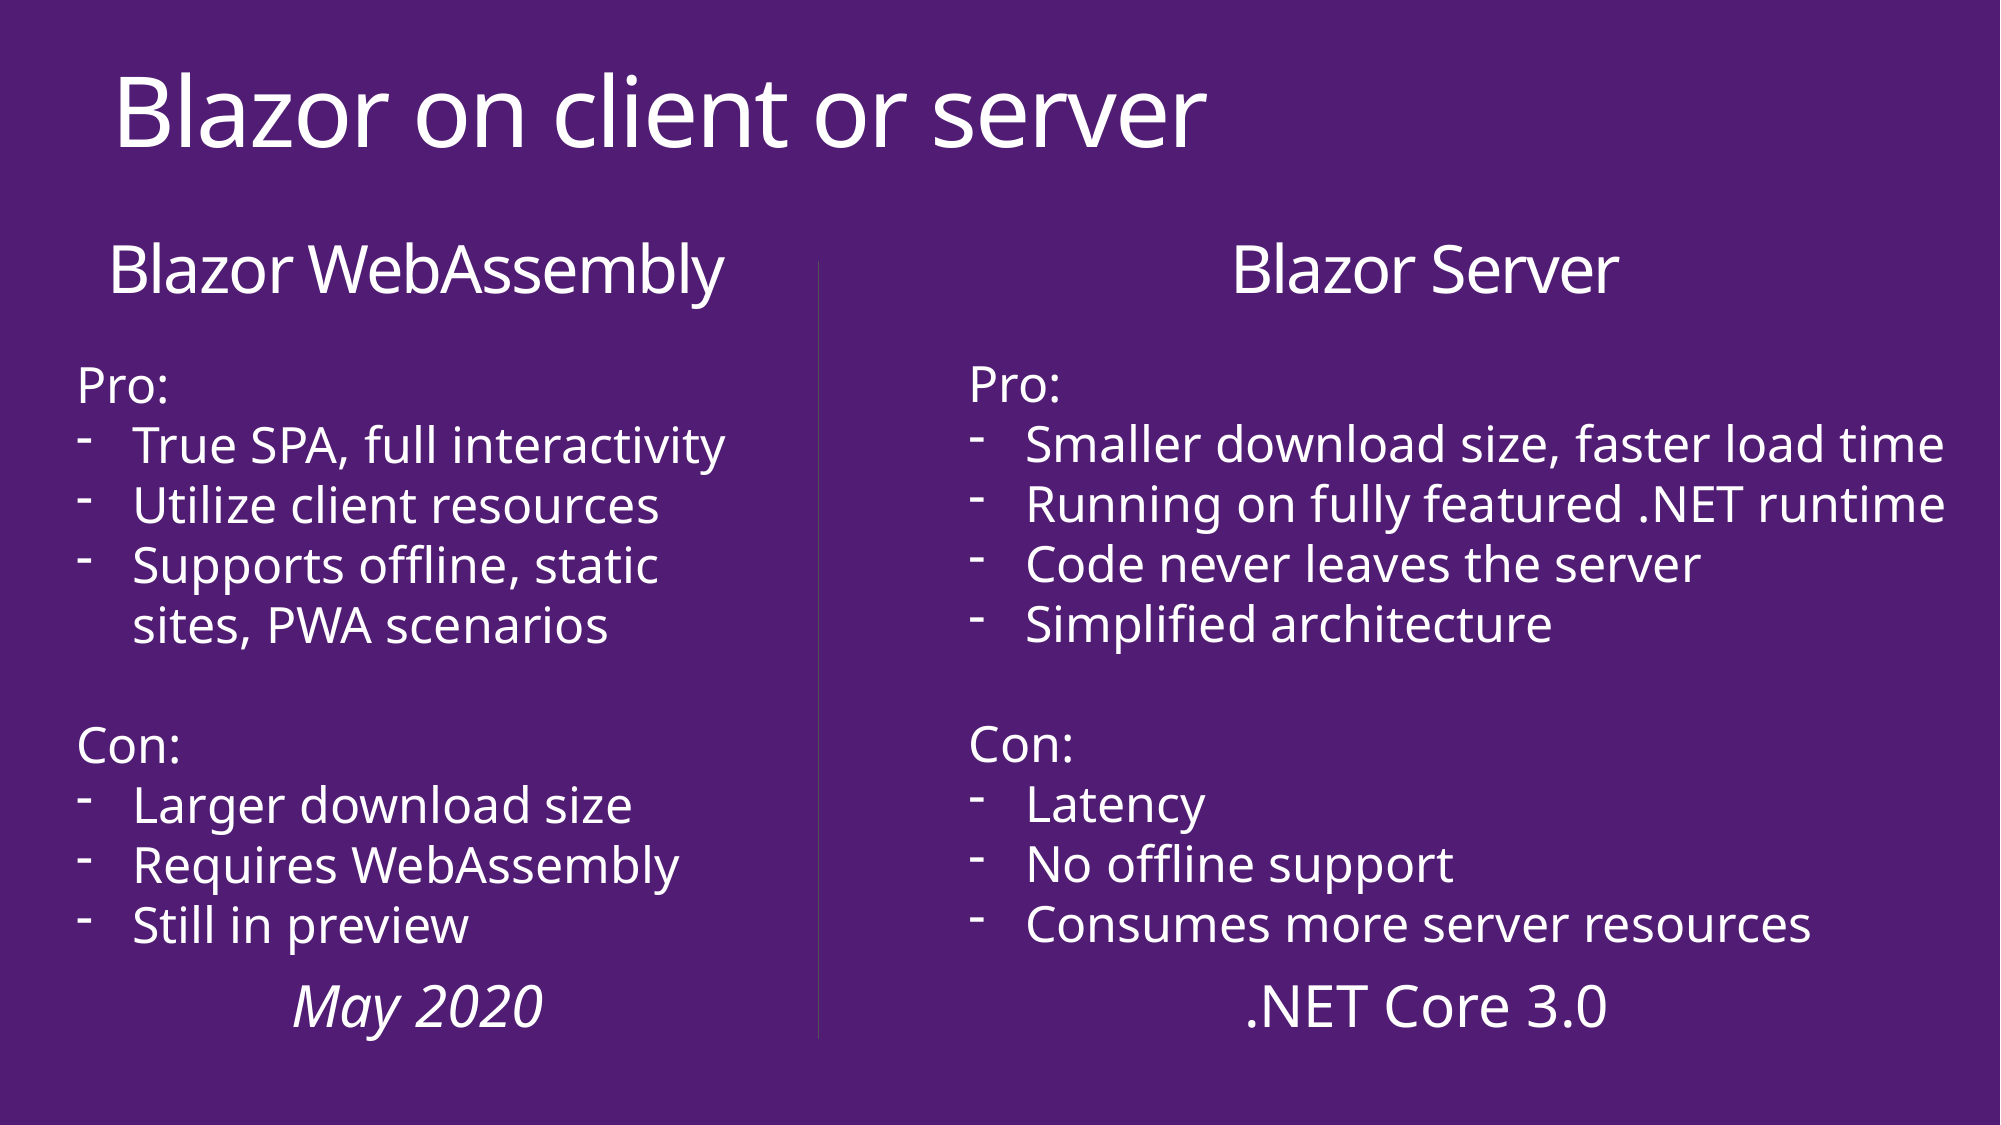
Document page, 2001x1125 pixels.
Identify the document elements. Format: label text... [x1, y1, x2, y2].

text_box Blazor Server [1200, 211, 1652, 332]
text_box Pro: Smaller download size, faster load time Running on fully featured .NET runtime Code never leaves the server Simplified architecture Con: Latency No offline support Consumes more server resources [848, 352, 1971, 953]
text_box .NET Core 3.0 [1244, 969, 1610, 1040]
text_box May 2020 [291, 969, 544, 1040]
title Blazor on client or server [87, 47, 2000, 196]
text_box Blazor WebAssembly [77, 211, 756, 332]
text_box Pro: True SPA, full interactivity Utilize client resources Supports offline, static sites, PWA scenarios Con: Larger download size Requires WebAssembly Still in preview [76, 353, 775, 954]
